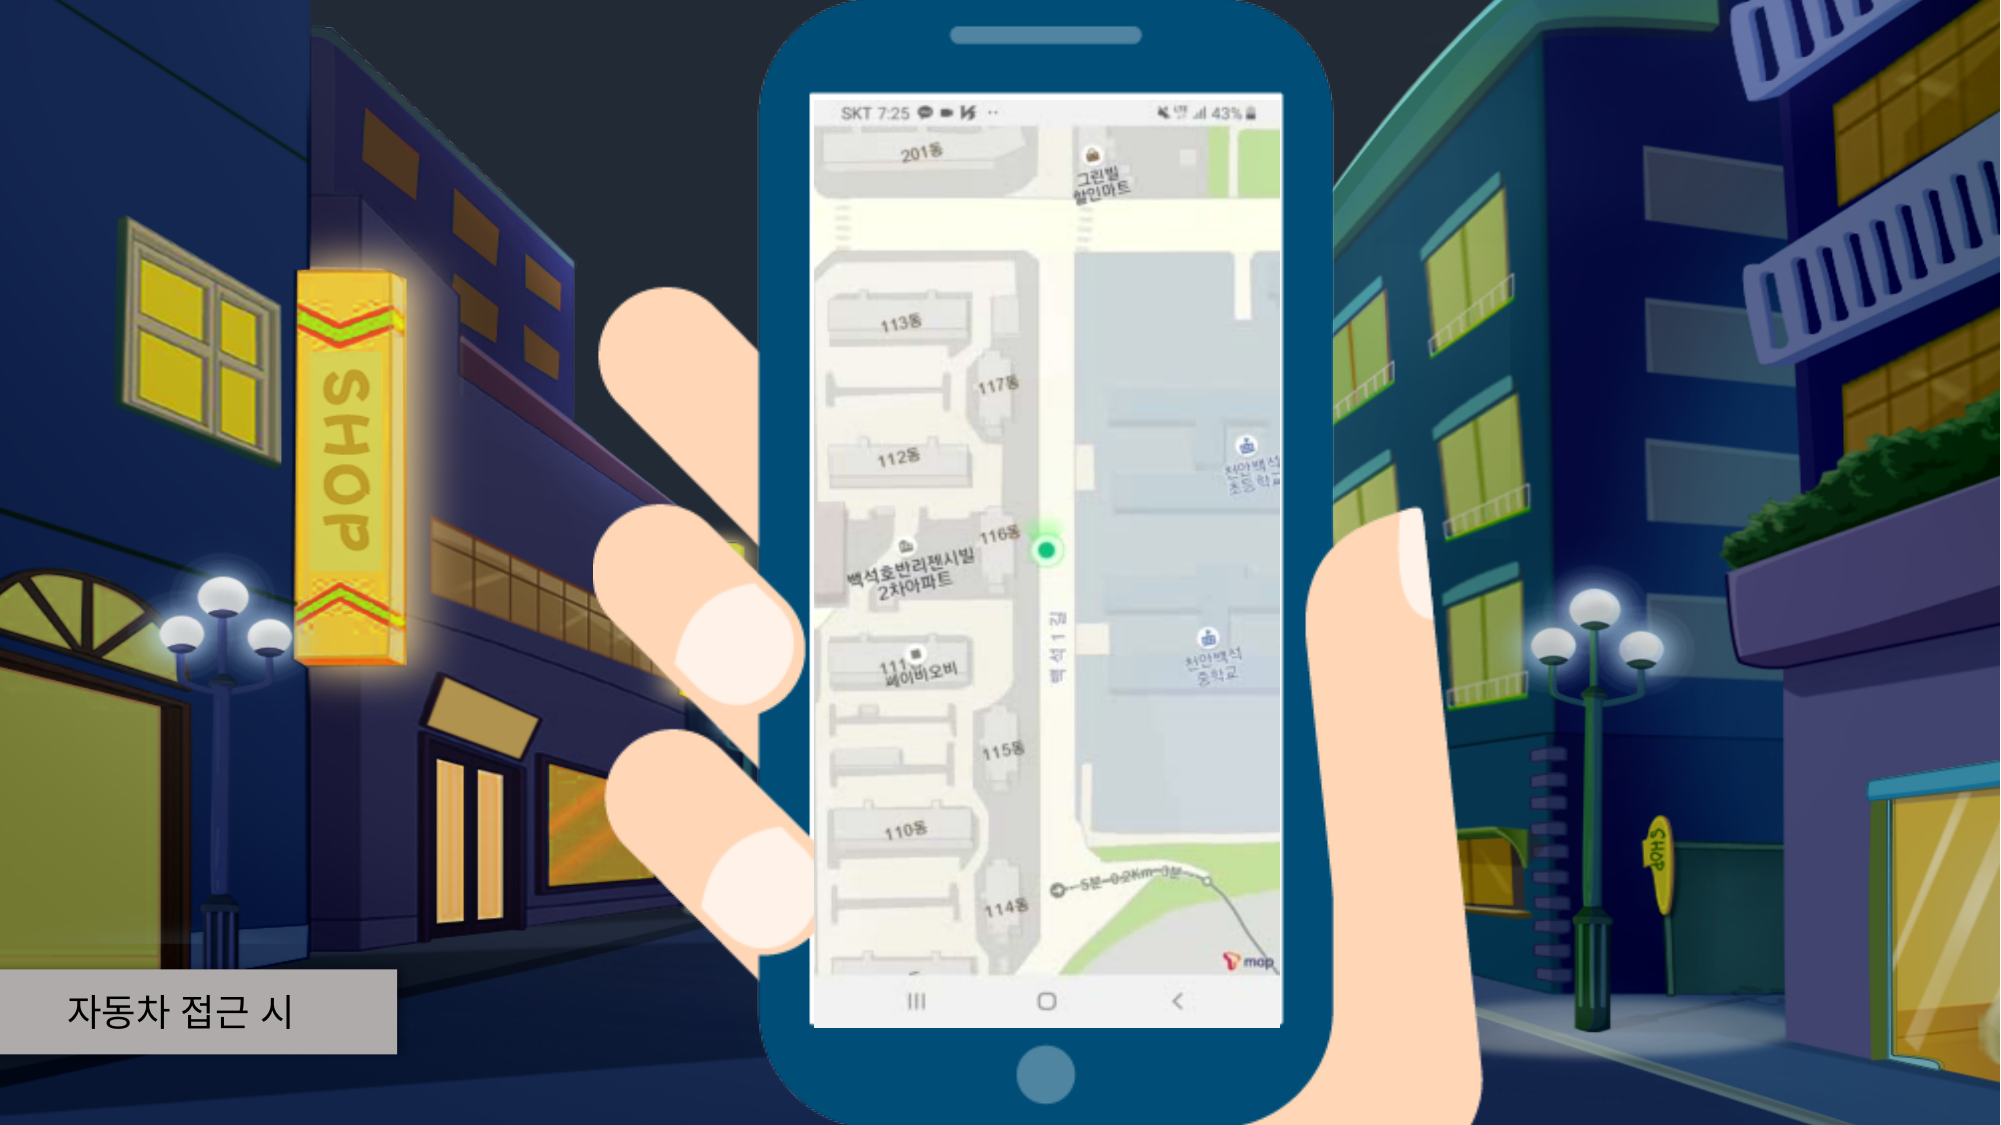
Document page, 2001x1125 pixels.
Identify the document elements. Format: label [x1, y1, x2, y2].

text_box [813, 99, 1280, 1029]
picture [0, 0, 2000, 1125]
